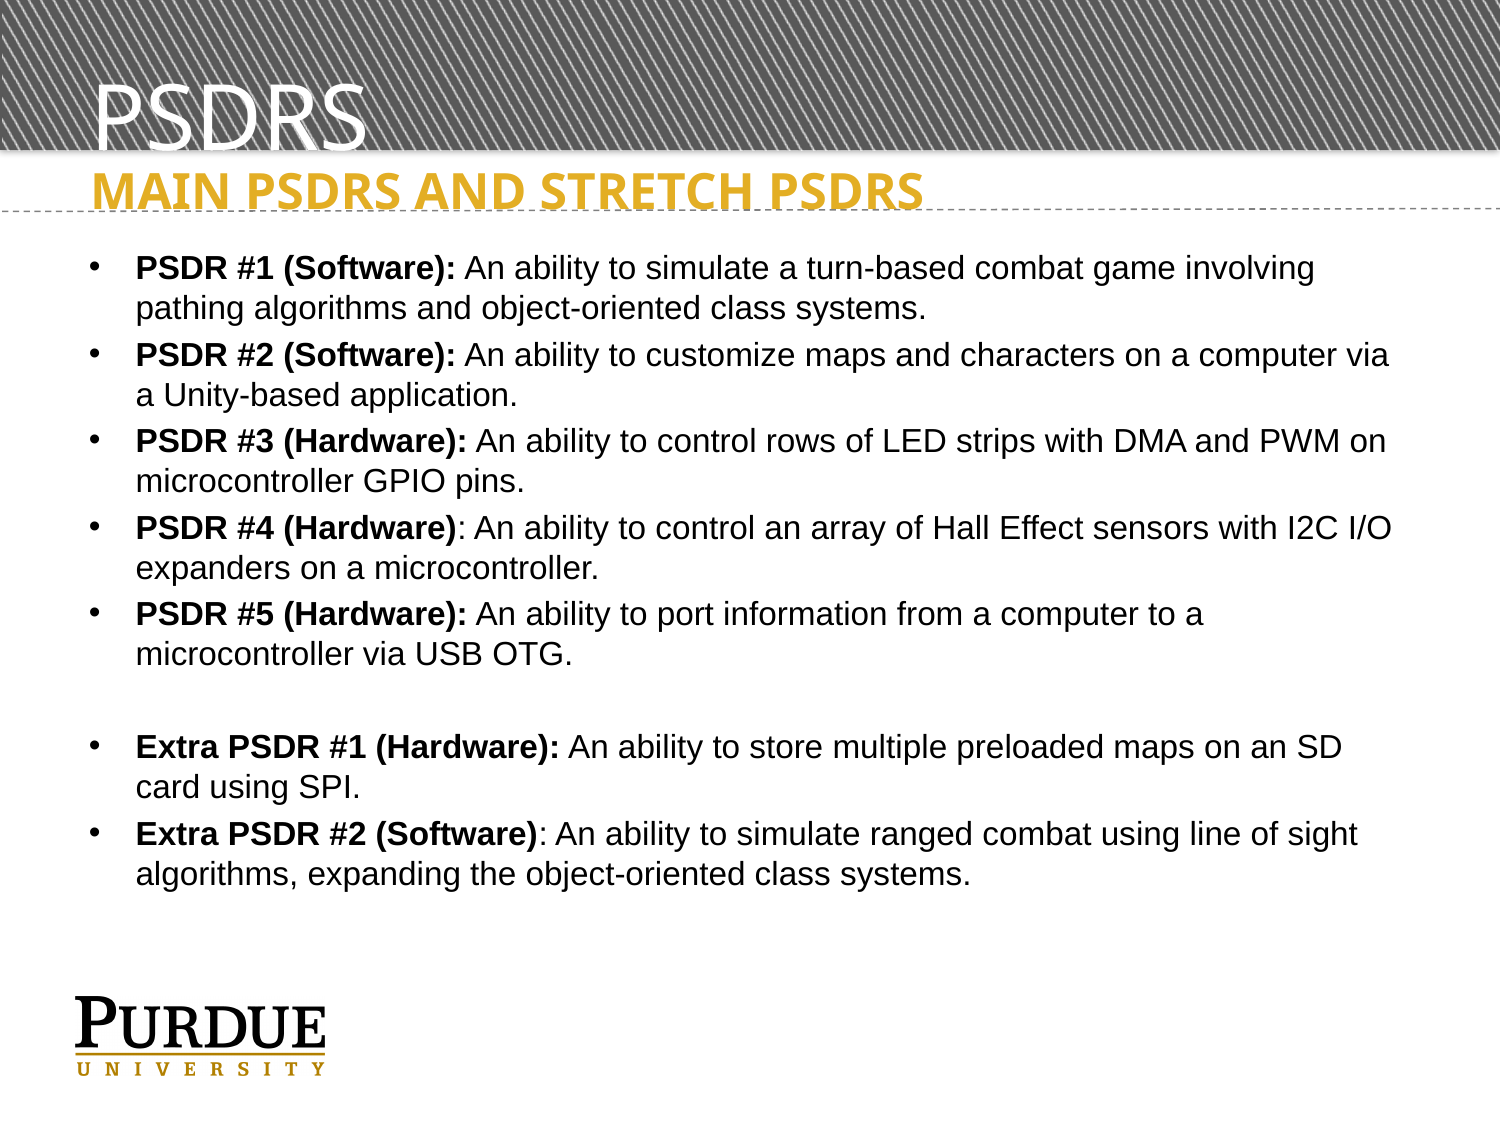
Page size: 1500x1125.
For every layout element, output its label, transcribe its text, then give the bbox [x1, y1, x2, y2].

title PSDRs [75, 51, 1427, 175]
list PSDR #1 (Software): An ability to simulate a turn-based combat game involving pathing algorithms and object-oriented class systems. PSDR #2 (Software): An ability to customize maps and characters on a computer via a Unity-based application. PSDR #3 (Hardware): An ability to control rows of LED strips with DMA and PWM on microcontroller GPIO pins. PSDR #4 (Hardware): An ability to control an array of Hall Effect sensors with I2C I/O expanders on a microcontroller. PSDR #5 (Hardware): An ability to port information from a computer to a microcontroller via USB OTG. Extra PSDR #1 (Hardware): An ability to store multiple preloaded maps on an SD card using SPI. Extra PSDR #2 (Software): An ability to simulate ranged combat using line of sight algorithms, expanding the object-oriented class systems. [73, 238, 1425, 1010]
picture [75, 1010, 325, 1076]
list Main PSDRS and Stretch PSDRs [75, 151, 1425, 225]
